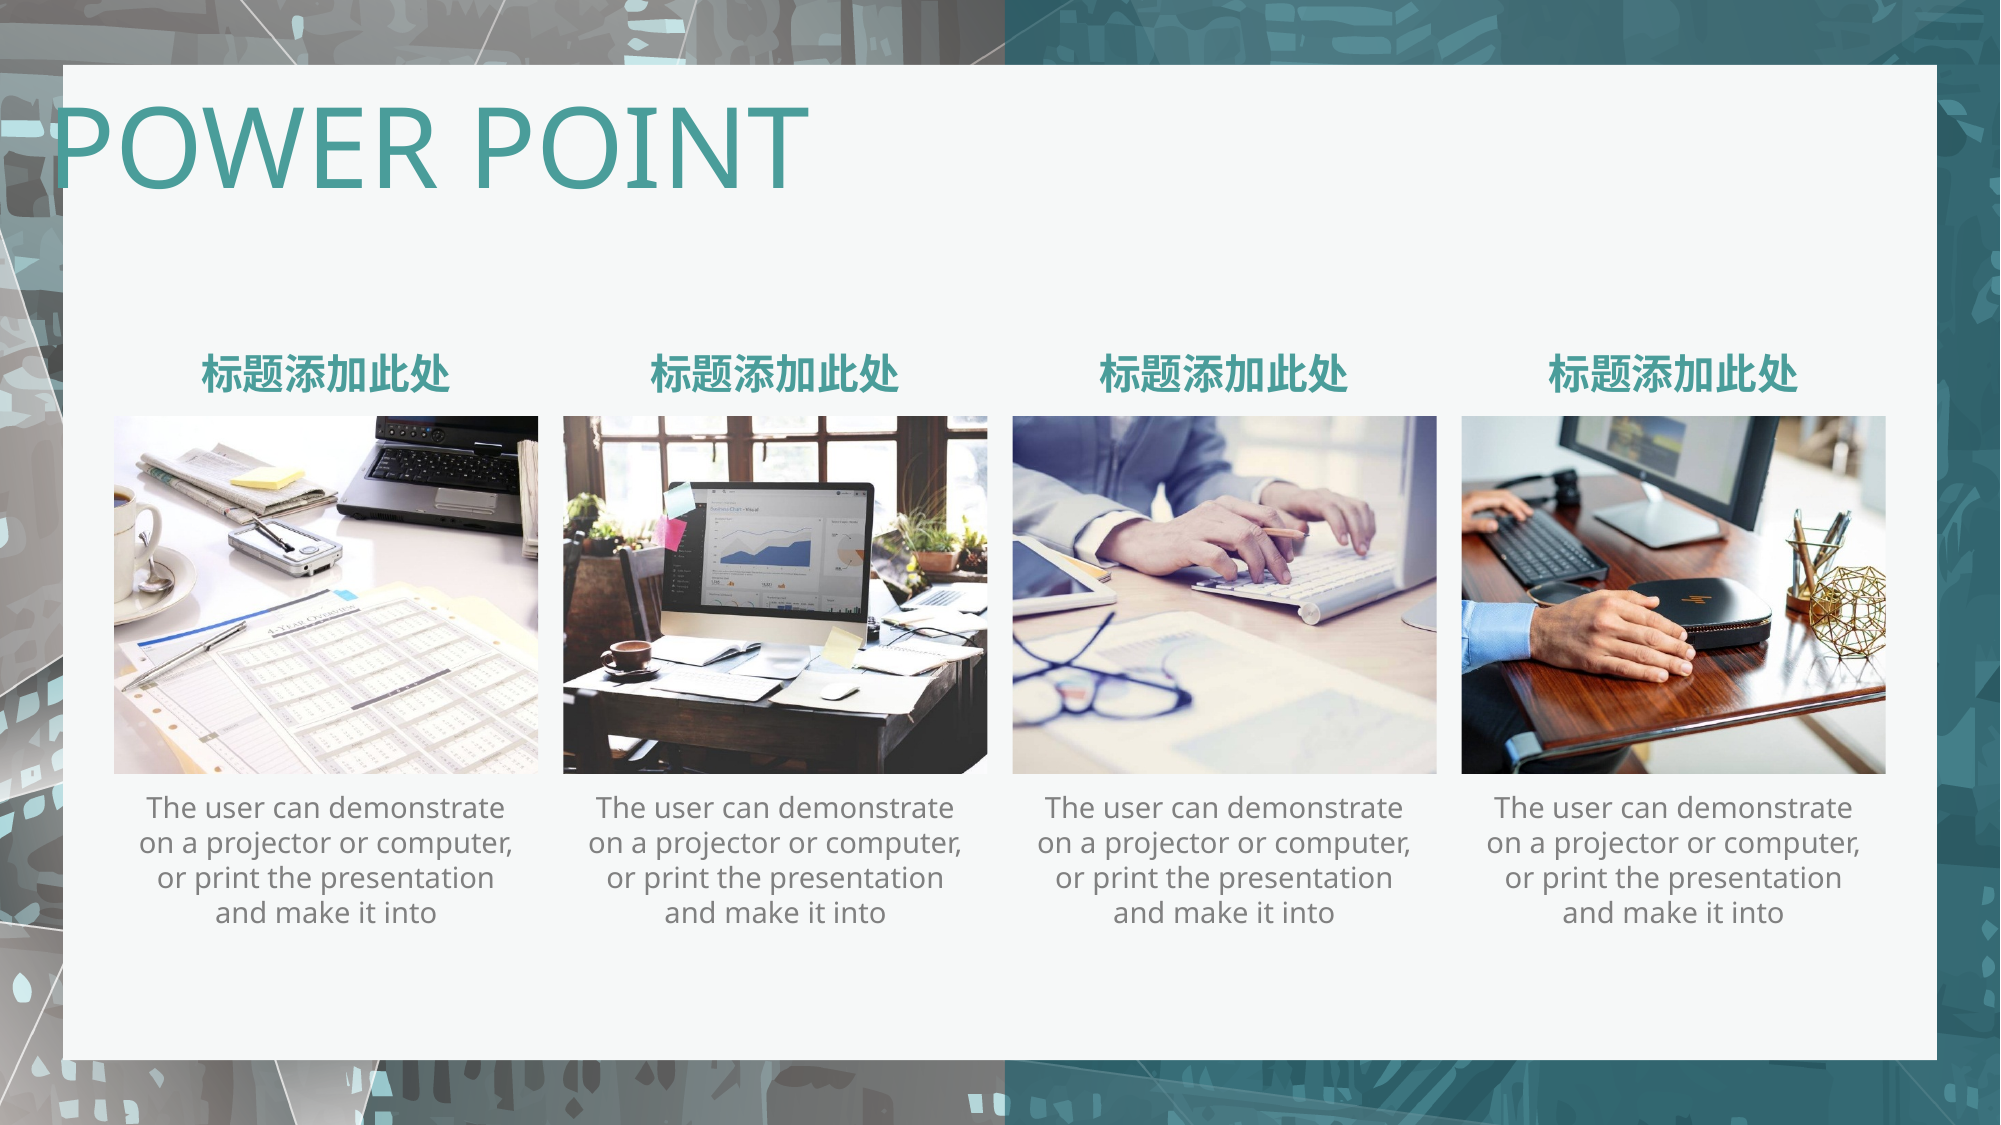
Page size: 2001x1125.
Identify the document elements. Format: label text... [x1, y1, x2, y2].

picture [114, 416, 539, 774]
text_box The user can demonstrate on a projector or computer, or print the presentation and make it into [114, 781, 538, 937]
picture [563, 416, 988, 774]
picture [1012, 416, 1437, 774]
picture [1461, 416, 1886, 774]
text_box The user can demonstrate on a projector or computer, or print the presentation and make it into [1461, 781, 1886, 937]
picture [0, 0, 1004, 1125]
text_box 标题添加此处 [635, 340, 916, 405]
text_box 标题添加此处 [1084, 340, 1365, 405]
text_box POWER POINT [32, 68, 826, 219]
text_box The user can demonstrate on a projector or computer, or print the presentation and make it into [563, 781, 988, 937]
text_box The user can demonstrate on a projector or computer, or print the presentation and make it into [1012, 781, 1437, 937]
text_box 标题添加此处 [1533, 340, 1814, 405]
text_box 标题添加此处 [186, 340, 467, 405]
